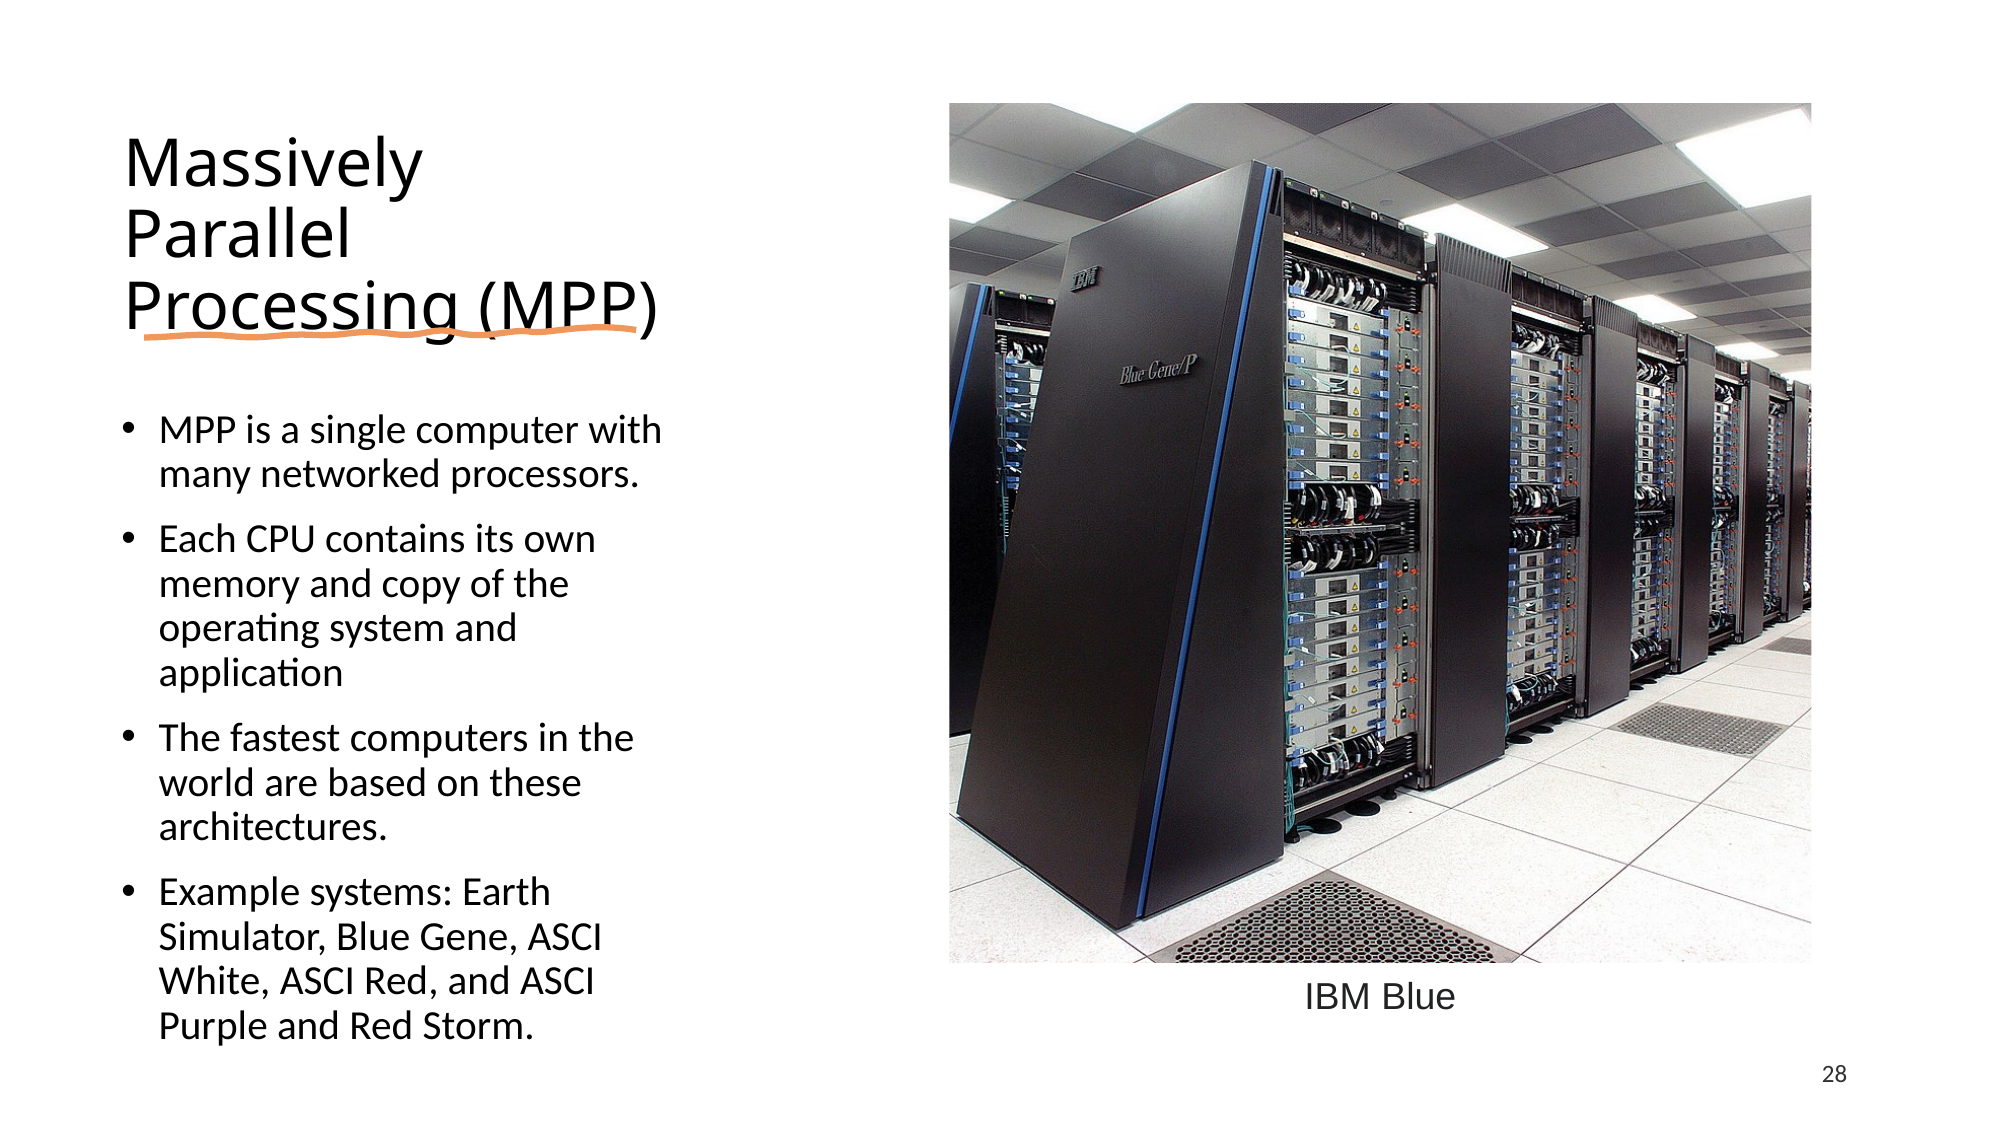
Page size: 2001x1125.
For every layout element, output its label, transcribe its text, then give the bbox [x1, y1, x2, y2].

picture [949, 103, 1812, 963]
text_box Massively Parallel Processing (MPP) [106, 103, 682, 370]
text_box IBM Blue [840, 919, 1921, 1025]
text_box [144, 326, 637, 339]
list MPP is a single computer with many networked processors. Each CPU contains its own memory and copy of the operating system and application The fastest computers in the world are based on these architectures. Example systems: Earth Simulator, Blue Gene, ASCI White, ASCI Red, and ASCI Purple and Red Storm. [106, 399, 682, 1072]
slide_number 28 [1412, 1042, 1863, 1103]
